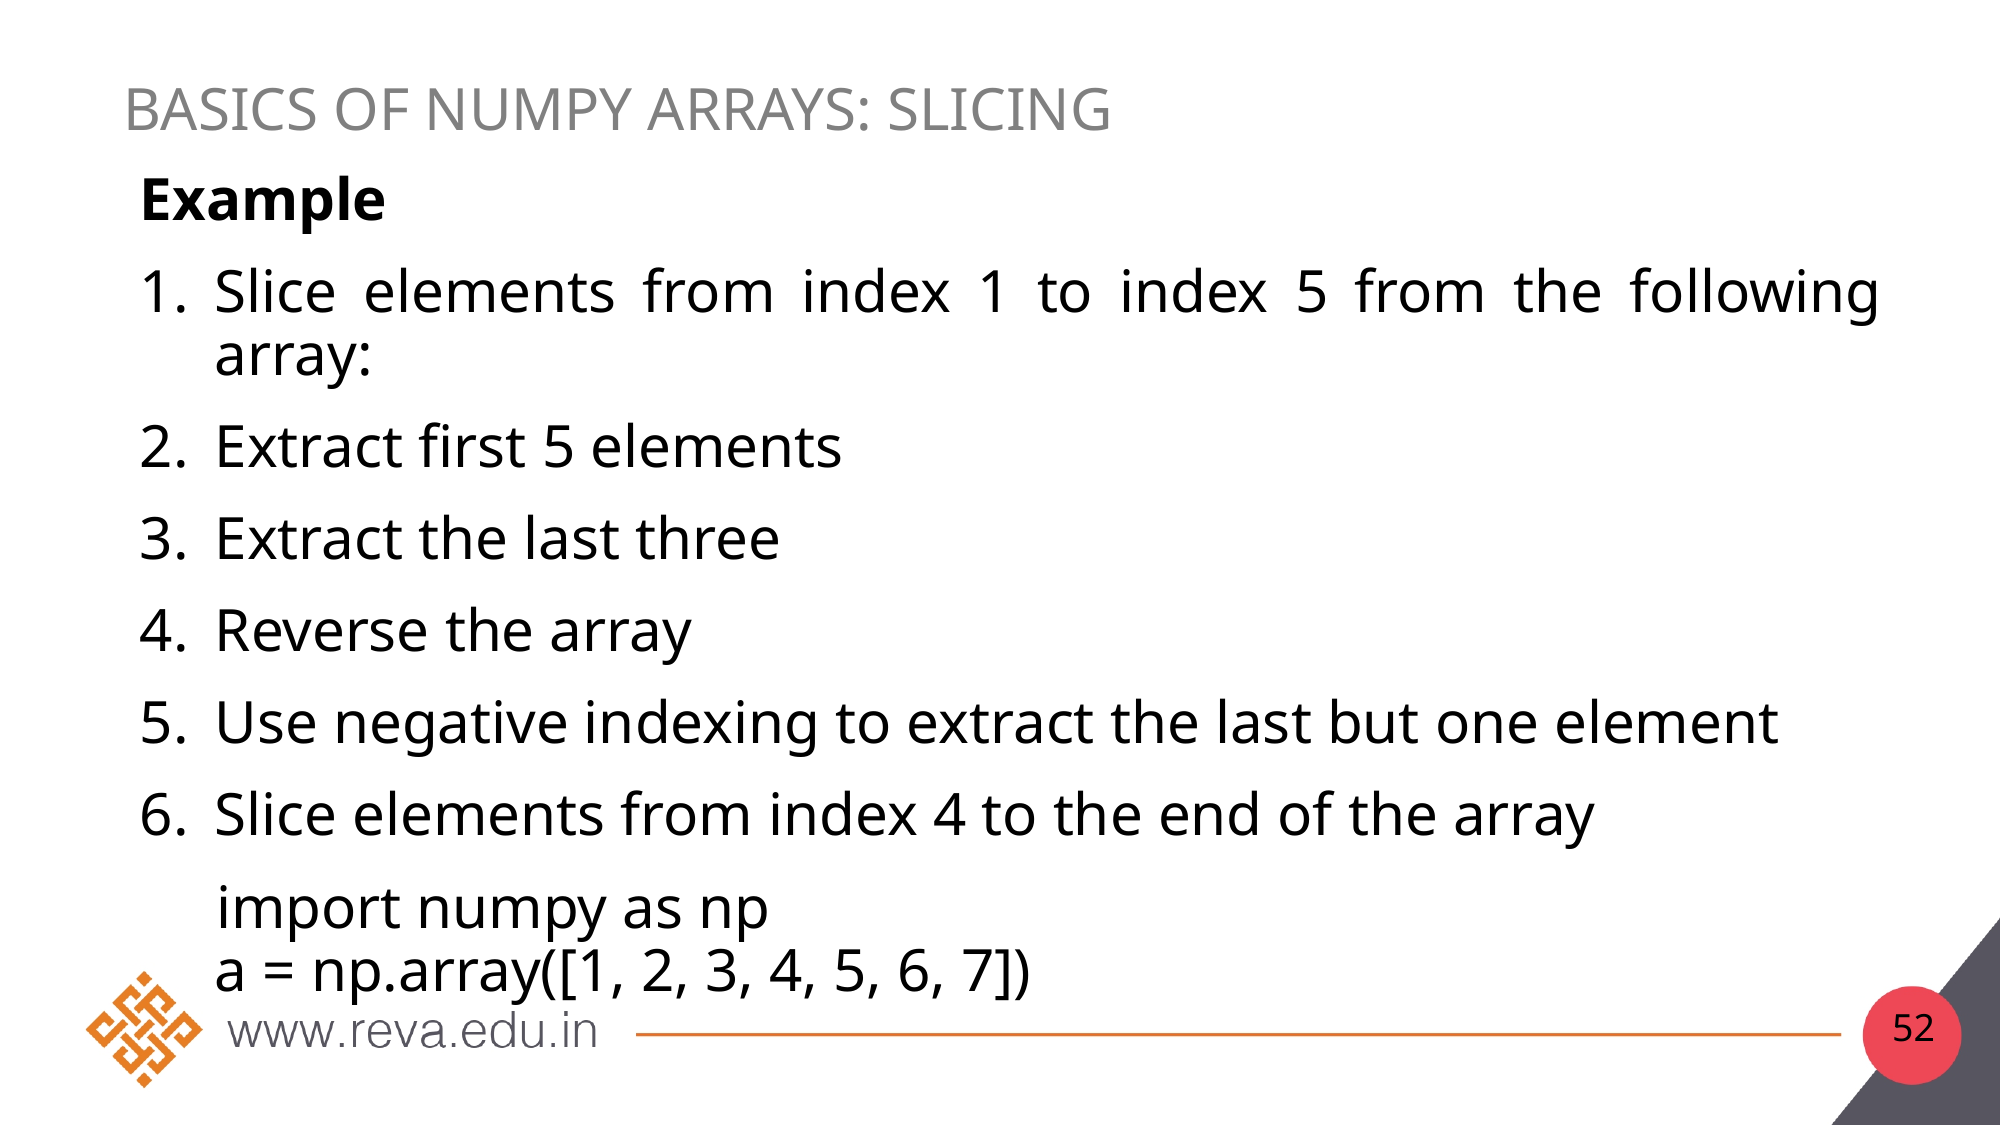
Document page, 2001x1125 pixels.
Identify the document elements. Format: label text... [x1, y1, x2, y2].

list Example Slice elements from index 1 to index 5 from the following array: Extract first 5 elements Extract the last three Reverse the array Use negative indexing to extract the last but one element Slice elements from index 4 to the end of the array import numpy as np a = np.array([1, 2, 3, 4, 5, 6, 7]) [125, 162, 1897, 872]
text_box Basics of Numpy Arrays: slicing [108, 42, 1725, 181]
slide_number 52 [1864, 999, 1963, 1060]
picture [0, 0, 2000, 1125]
